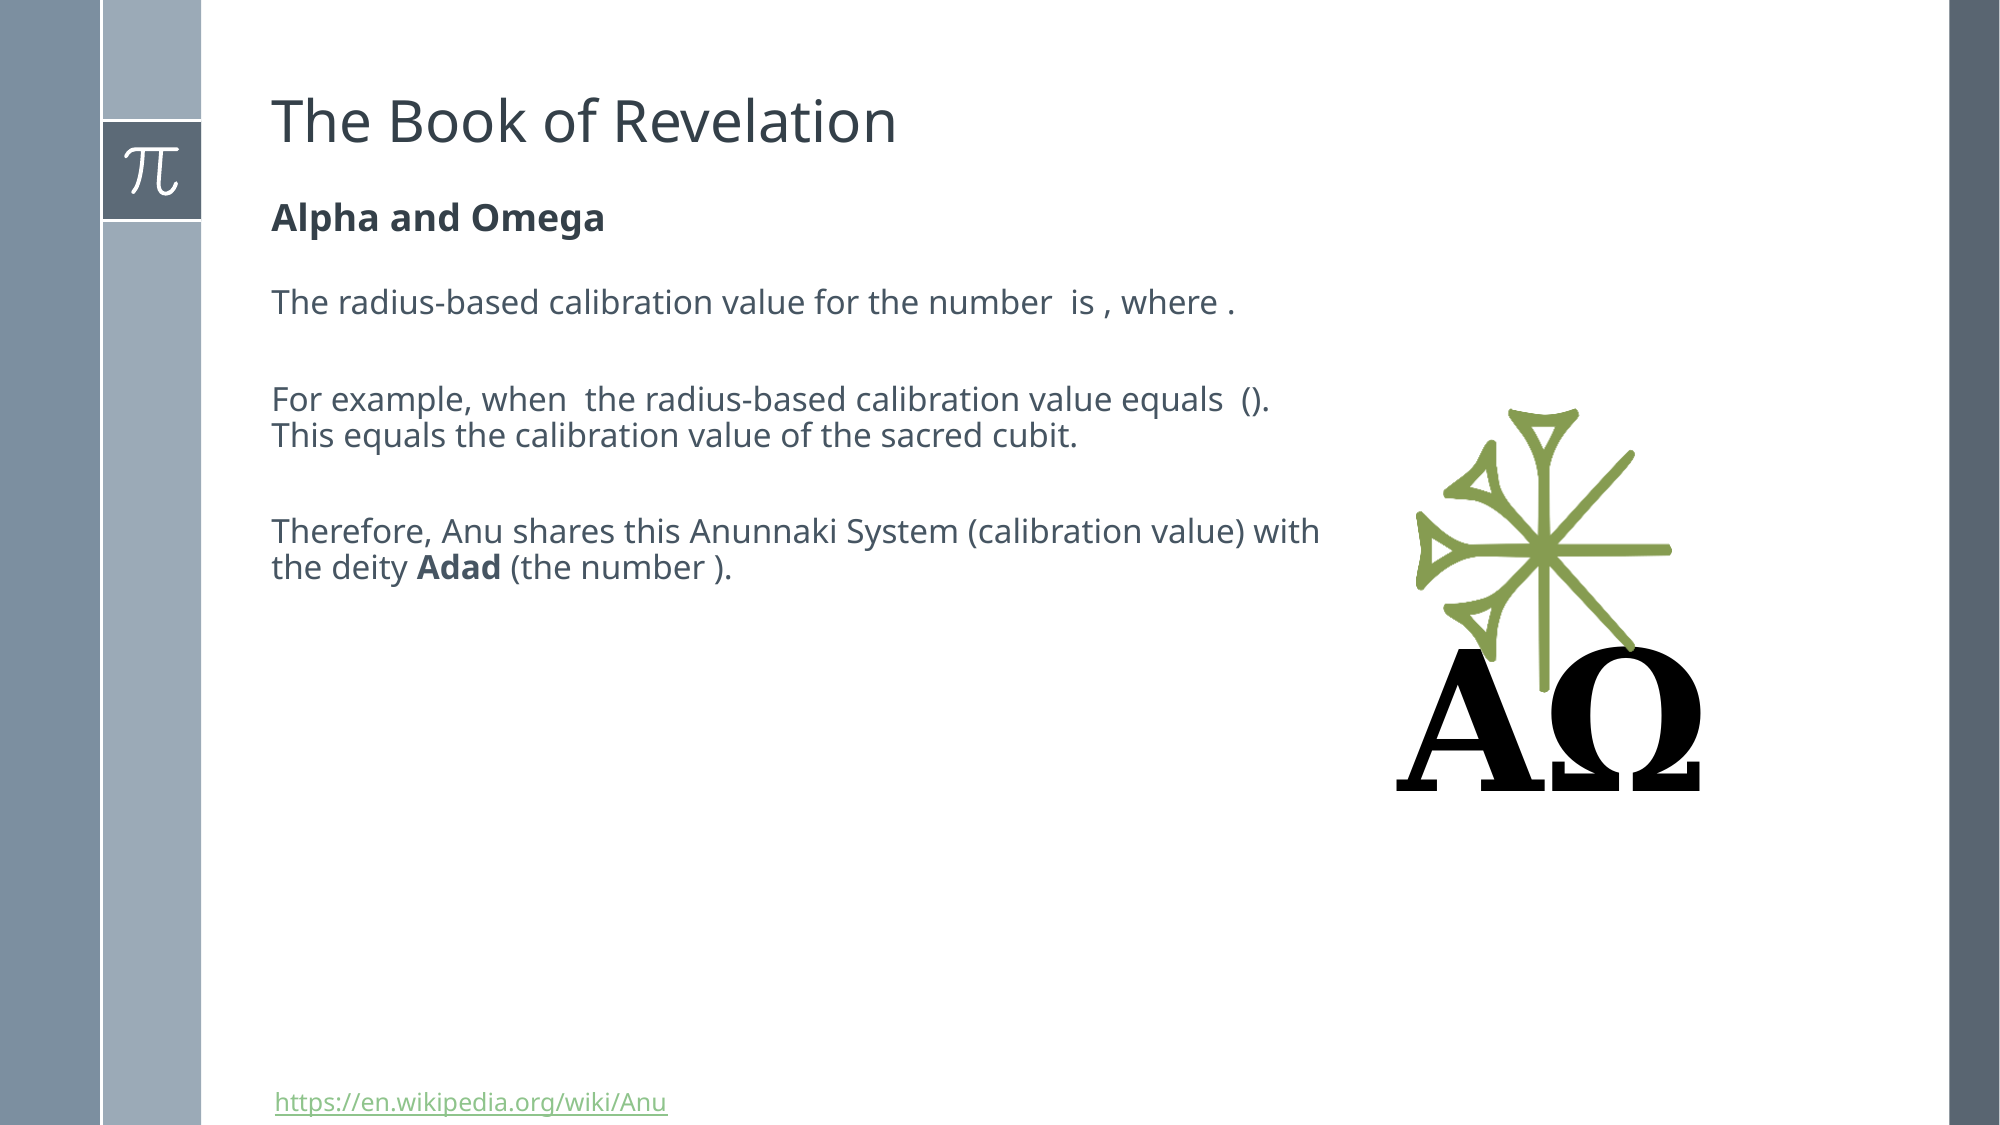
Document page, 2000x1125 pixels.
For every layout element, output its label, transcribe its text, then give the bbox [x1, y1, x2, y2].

title The Book of Revelation [256, 96, 1862, 162]
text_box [1387, 404, 1713, 838]
text_box Alpha and Omega [256, 162, 1862, 247]
text_box https://en.wikipedia.org/wiki/Anu [259, 1079, 1862, 1125]
